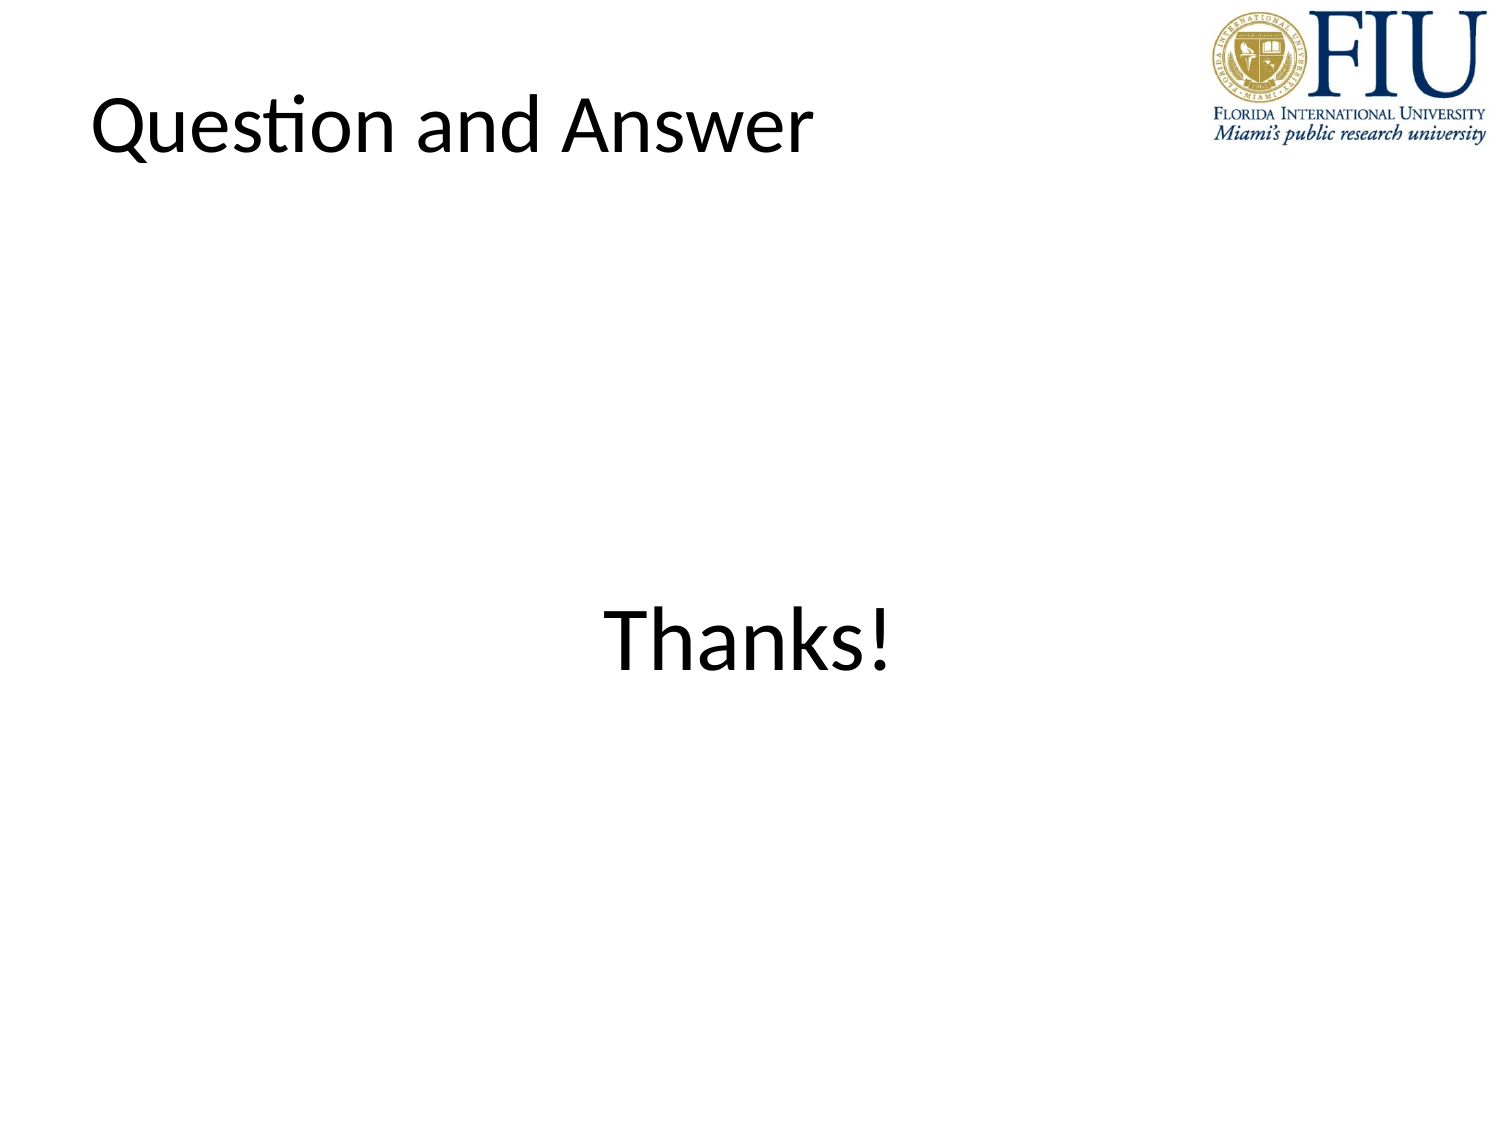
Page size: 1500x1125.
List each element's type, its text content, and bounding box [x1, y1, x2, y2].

picture [1200, 0, 1500, 150]
title Question and Answer [75, 24, 1188, 213]
list Thanks! [75, 262, 1425, 1005]
